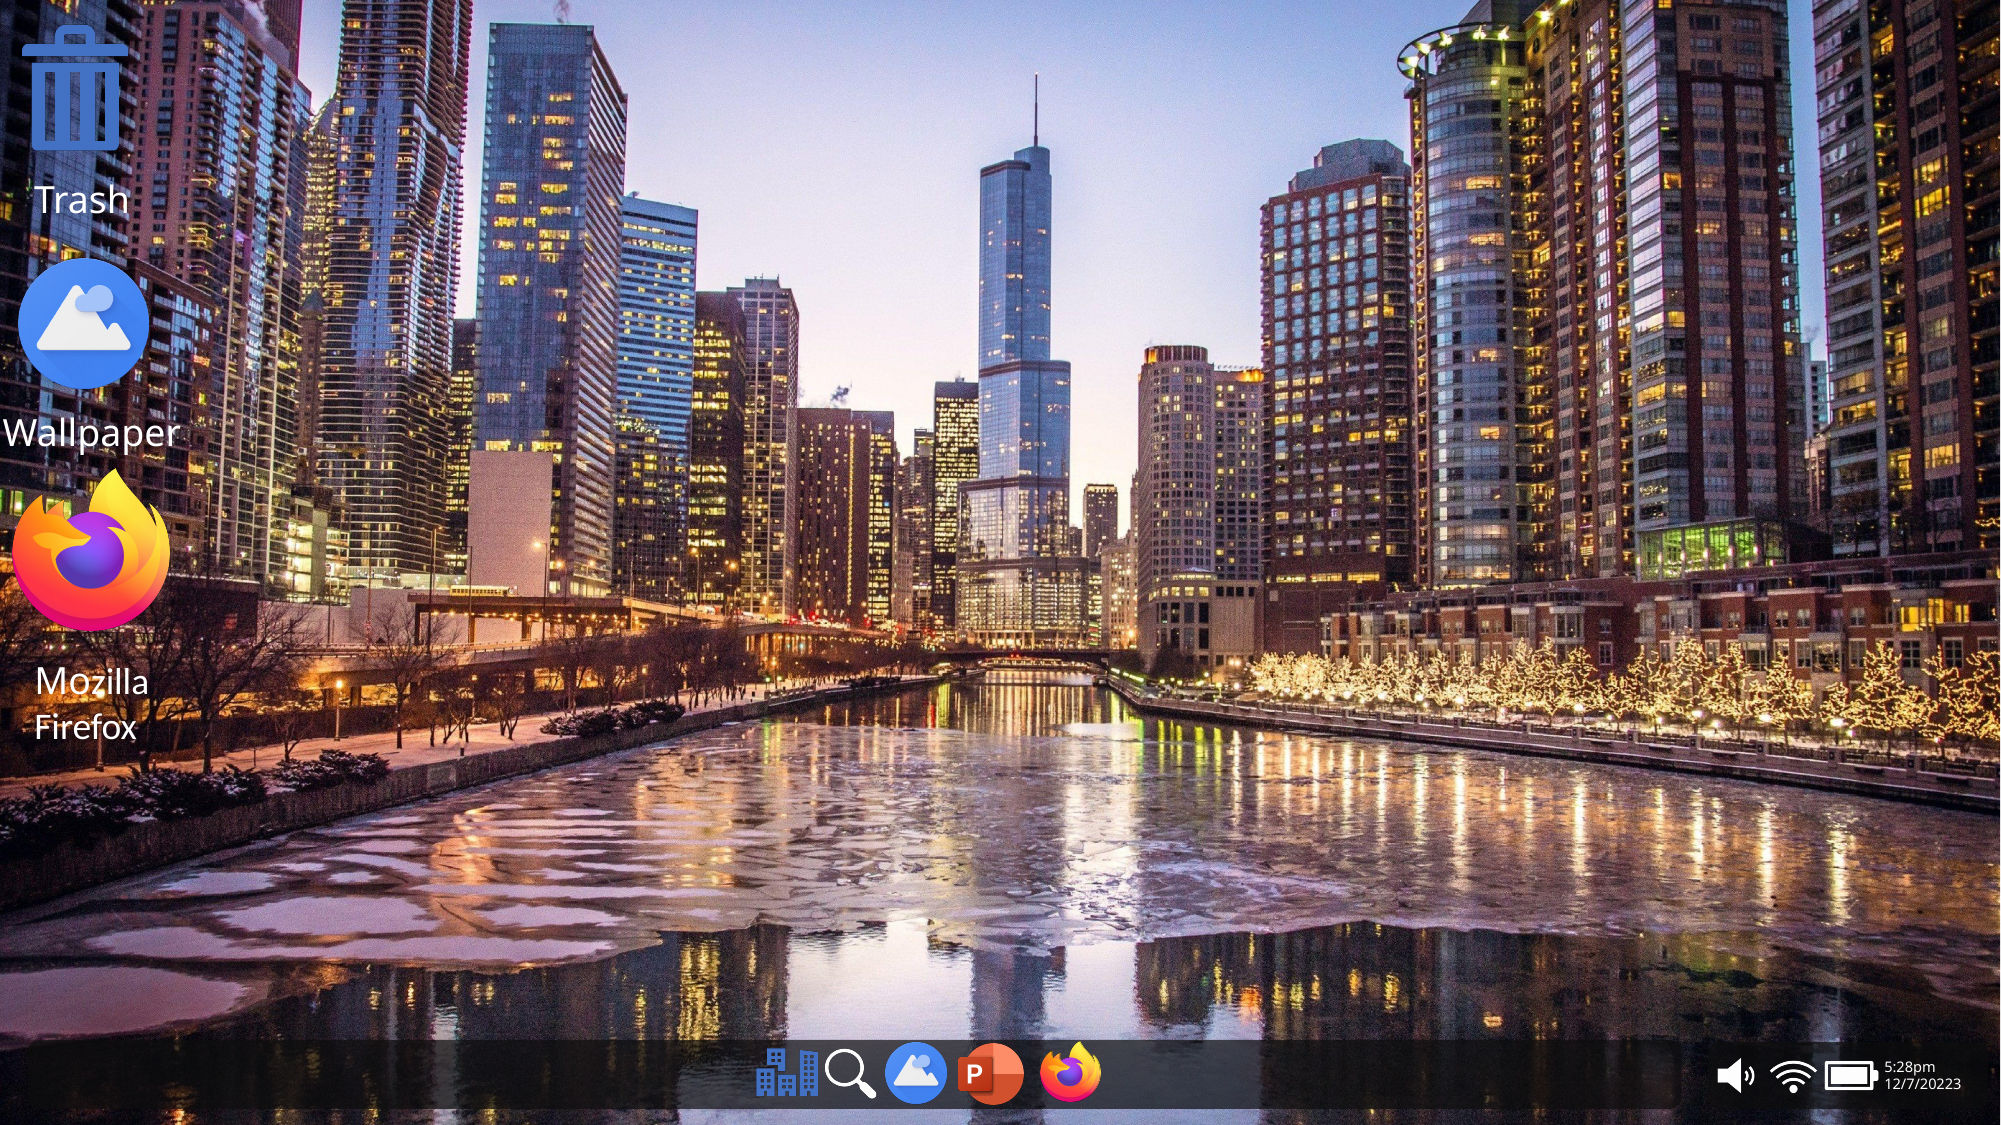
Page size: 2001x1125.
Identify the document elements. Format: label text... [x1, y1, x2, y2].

text_box Wallpaper [0, 401, 288, 462]
text_box Trash [19, 168, 197, 229]
text_box Mozilla Firefox [19, 649, 320, 755]
text_box 5:28pm 12/7/20223 [1881, 1050, 1979, 1101]
picture [0, 0, 2001, 1125]
text_box [1707, 1040, 1990, 1111]
text_box [26, 1038, 1683, 1110]
